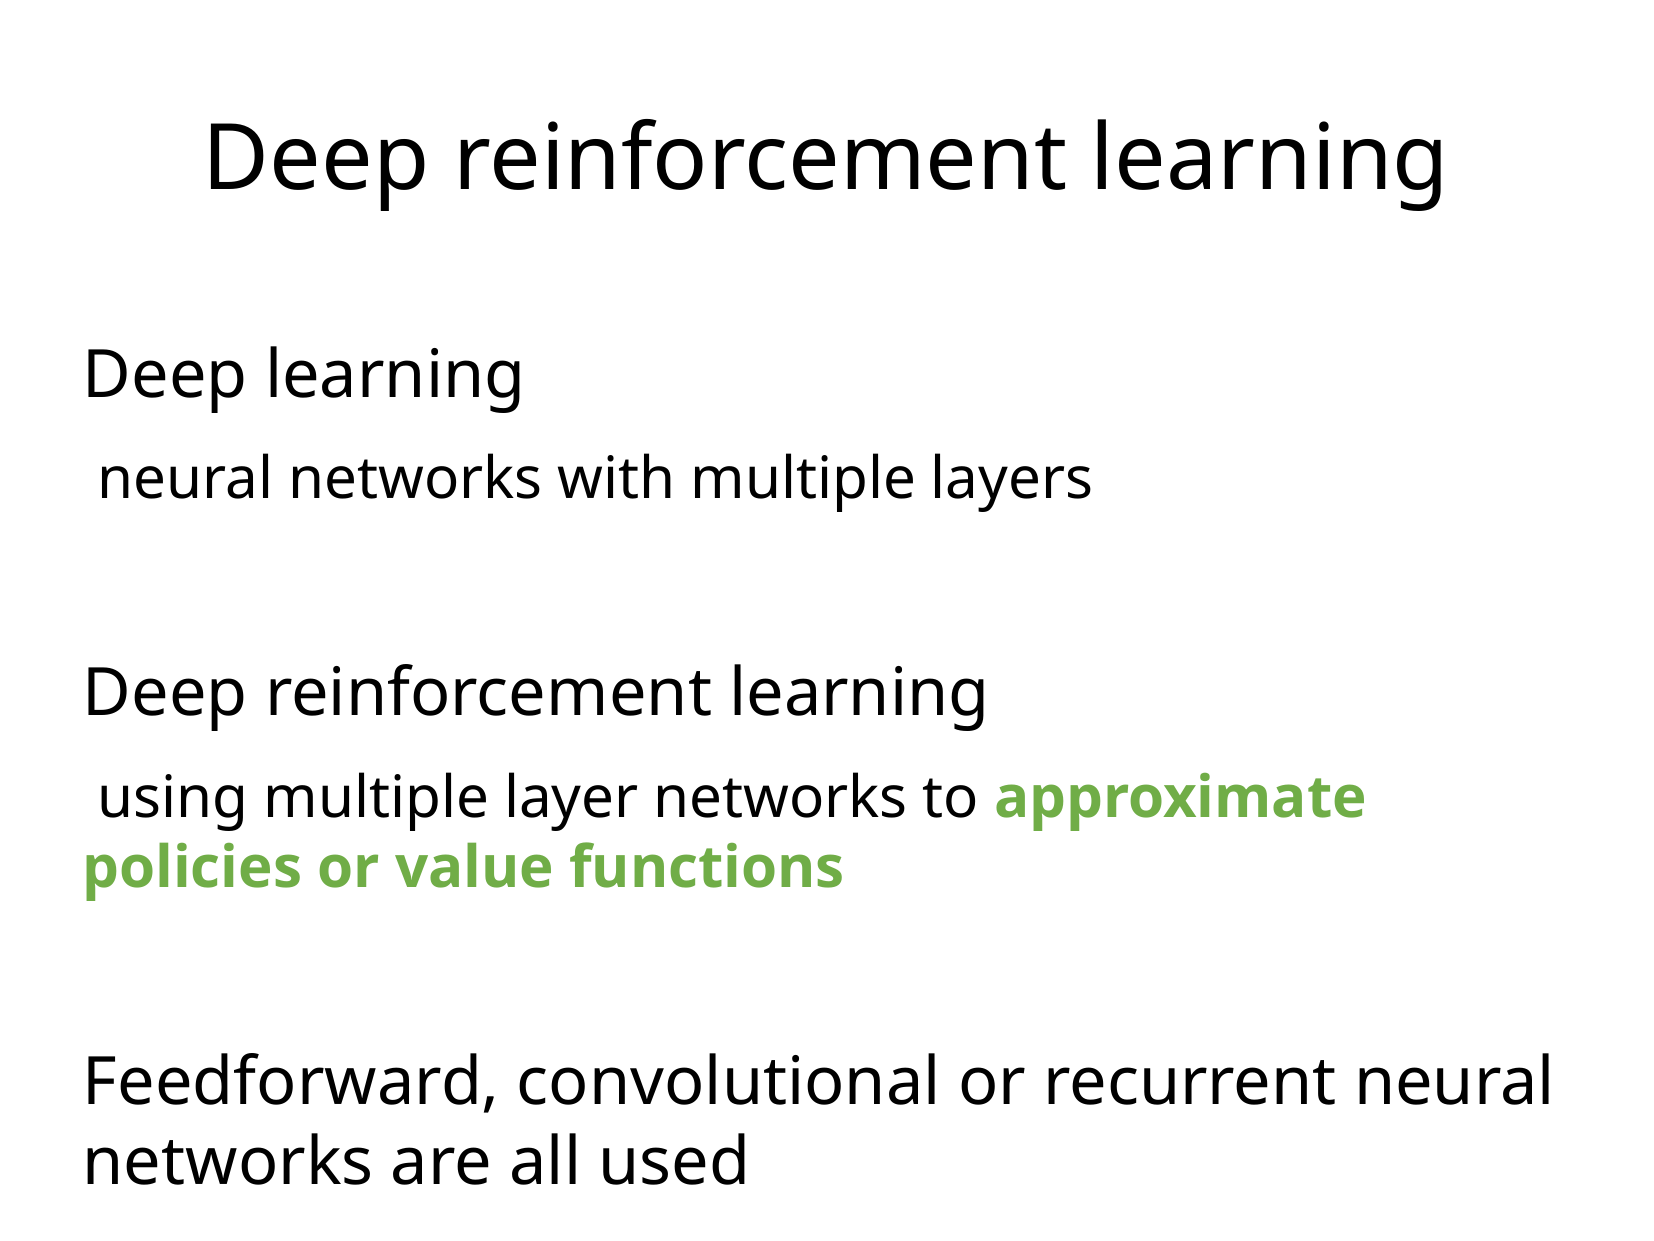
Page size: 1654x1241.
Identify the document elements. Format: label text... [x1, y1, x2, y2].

title Deep reinforcement learning [82, 49, 1571, 257]
list Deep learning neural networks with multiple layers Deep reinforcement learning using multiple layer networks to approximate policies or value functions Feedforward, convolutional or recurrent neural networks are all used [82, 330, 1571, 1182]
